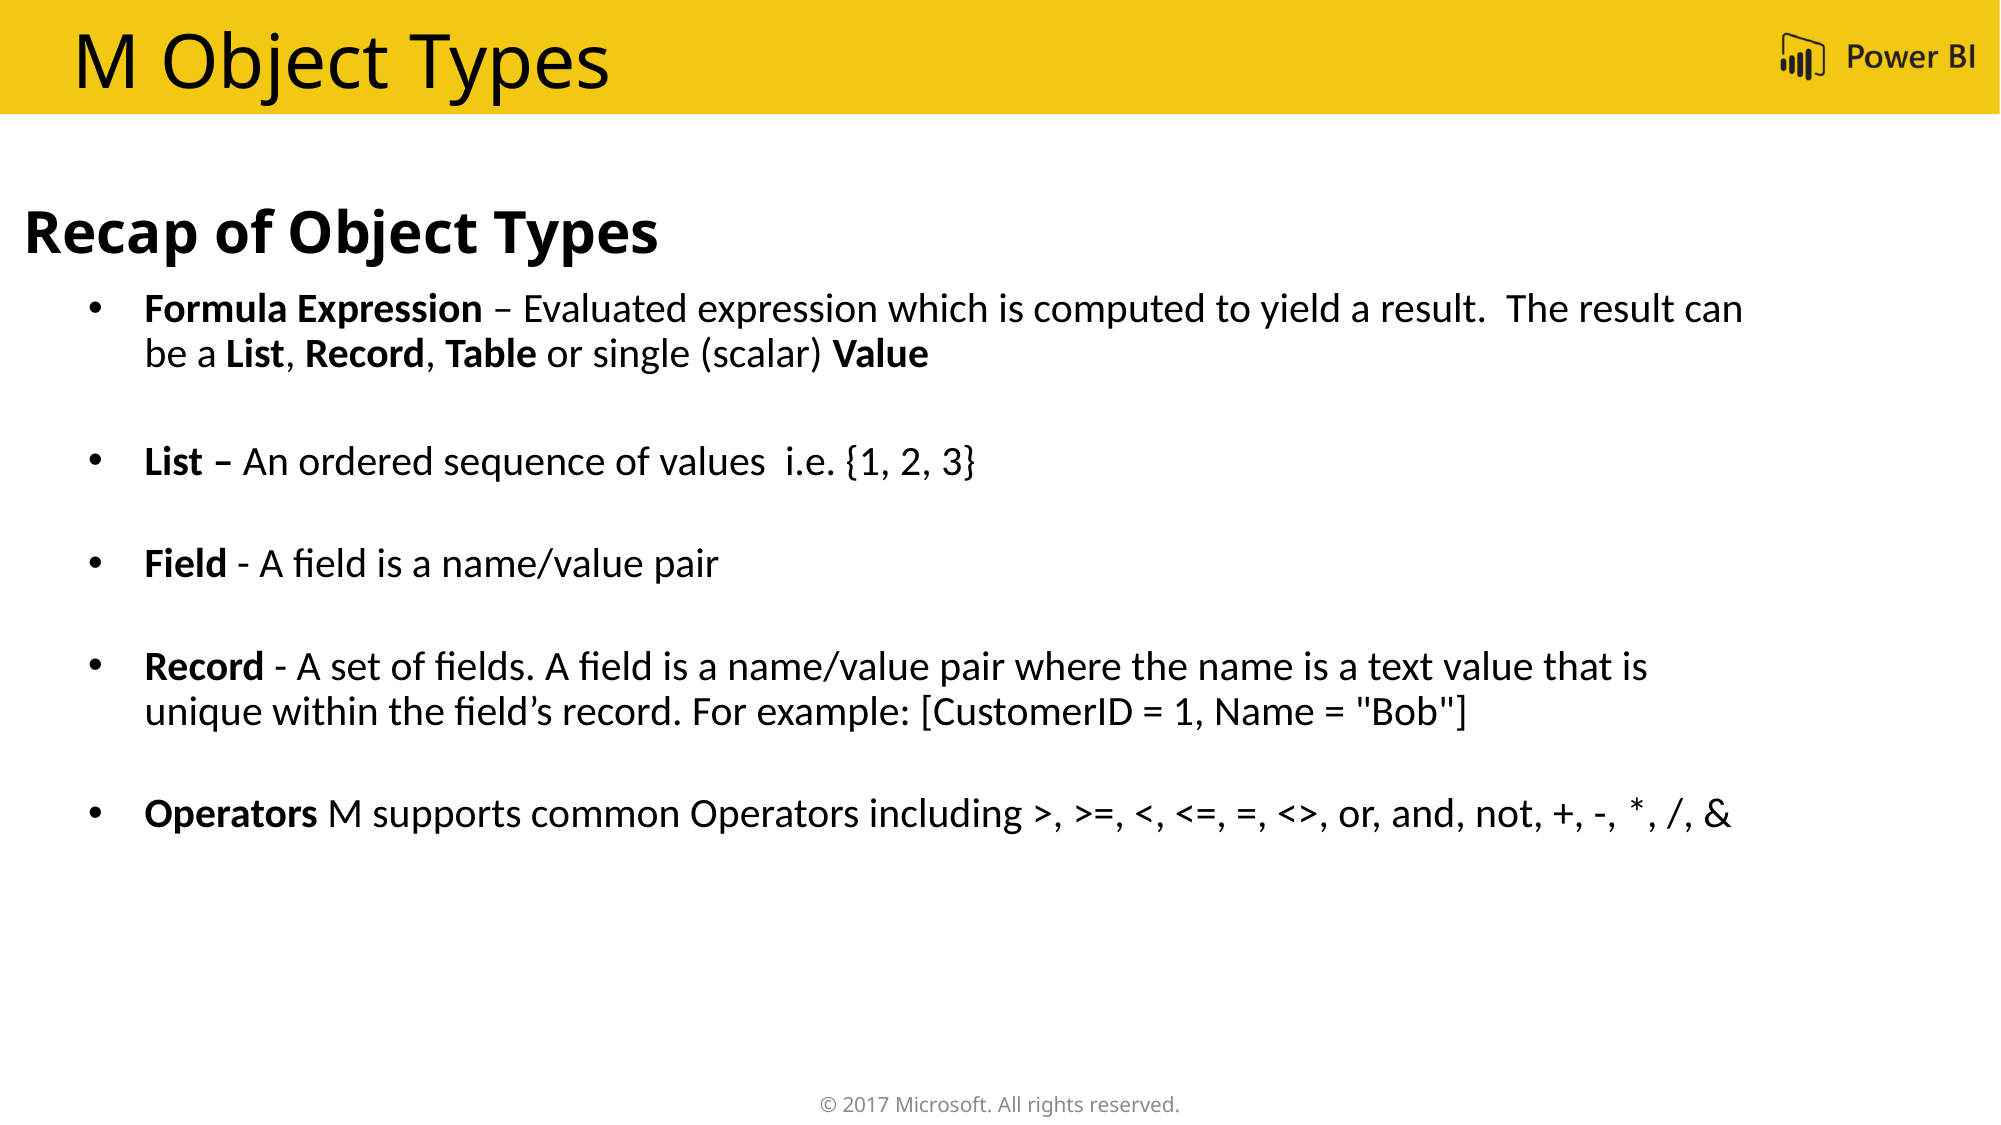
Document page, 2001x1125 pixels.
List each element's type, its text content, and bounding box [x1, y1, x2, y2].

picture [1769, 23, 1985, 91]
footer © 2017 Microsoft. All rights reserved. [662, 1084, 1338, 1123]
text_box M Object Types [58, 5, 1879, 111]
text_box Formula Expression – Evaluated expression which is computed to yield a result. The result can be a List, Record, Table or single (scalar) Value List – An ordered sequence of values i.e. {1, 2, 3} Field - A field is a name/value pair Record - A set of fields. A field is a name/value pair where the name is a text value that is unique within the field’s record. For example: [CustomerID = 1, Name = "Bob"] Operators M supports common Operators including >, >=, <, <=, =, <>, or, and, not, +, -, *, /, & [58, 262, 1791, 919]
title Recap of Object Types [0, 188, 1912, 275]
text_box [0, 0, 2000, 115]
